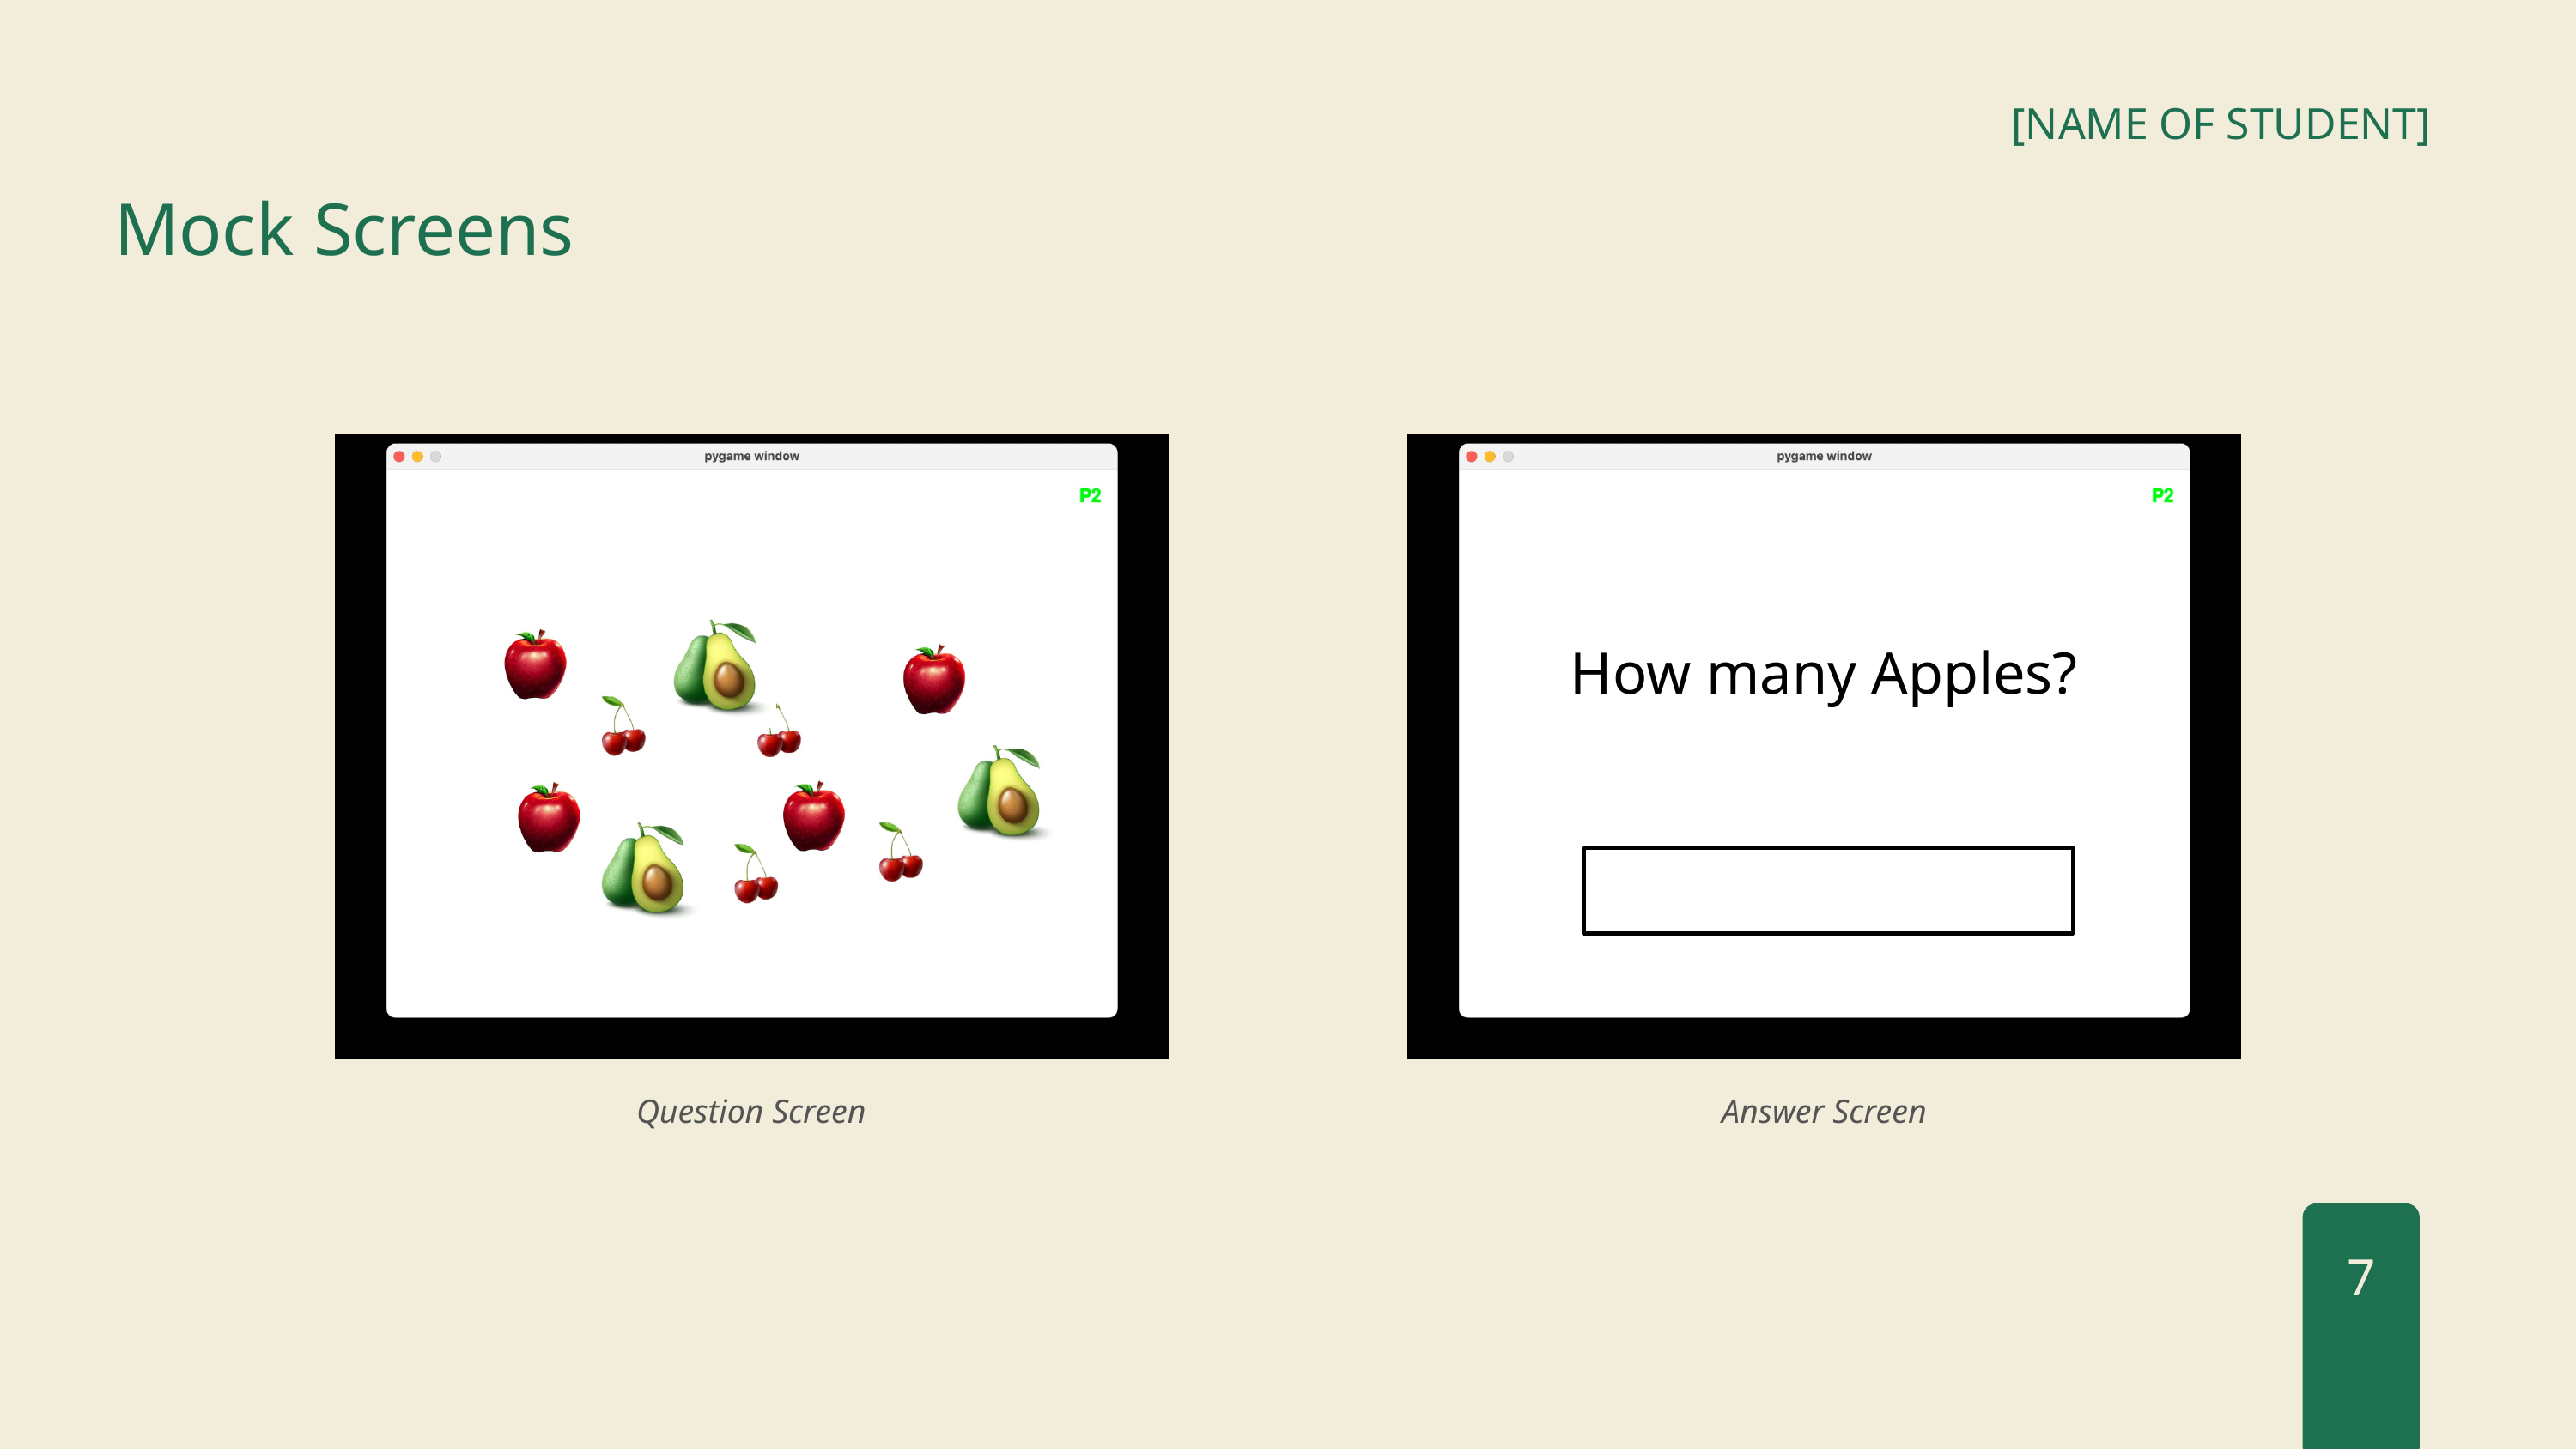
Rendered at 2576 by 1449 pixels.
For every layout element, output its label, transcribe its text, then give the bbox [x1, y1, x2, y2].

text_box Mock Screens [114, 169, 1094, 270]
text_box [334, 434, 2242, 1161]
text_box [NAME OF STUDENT] [1930, 88, 2432, 149]
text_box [2302, 1203, 2421, 1449]
picture [416, 589, 1083, 965]
